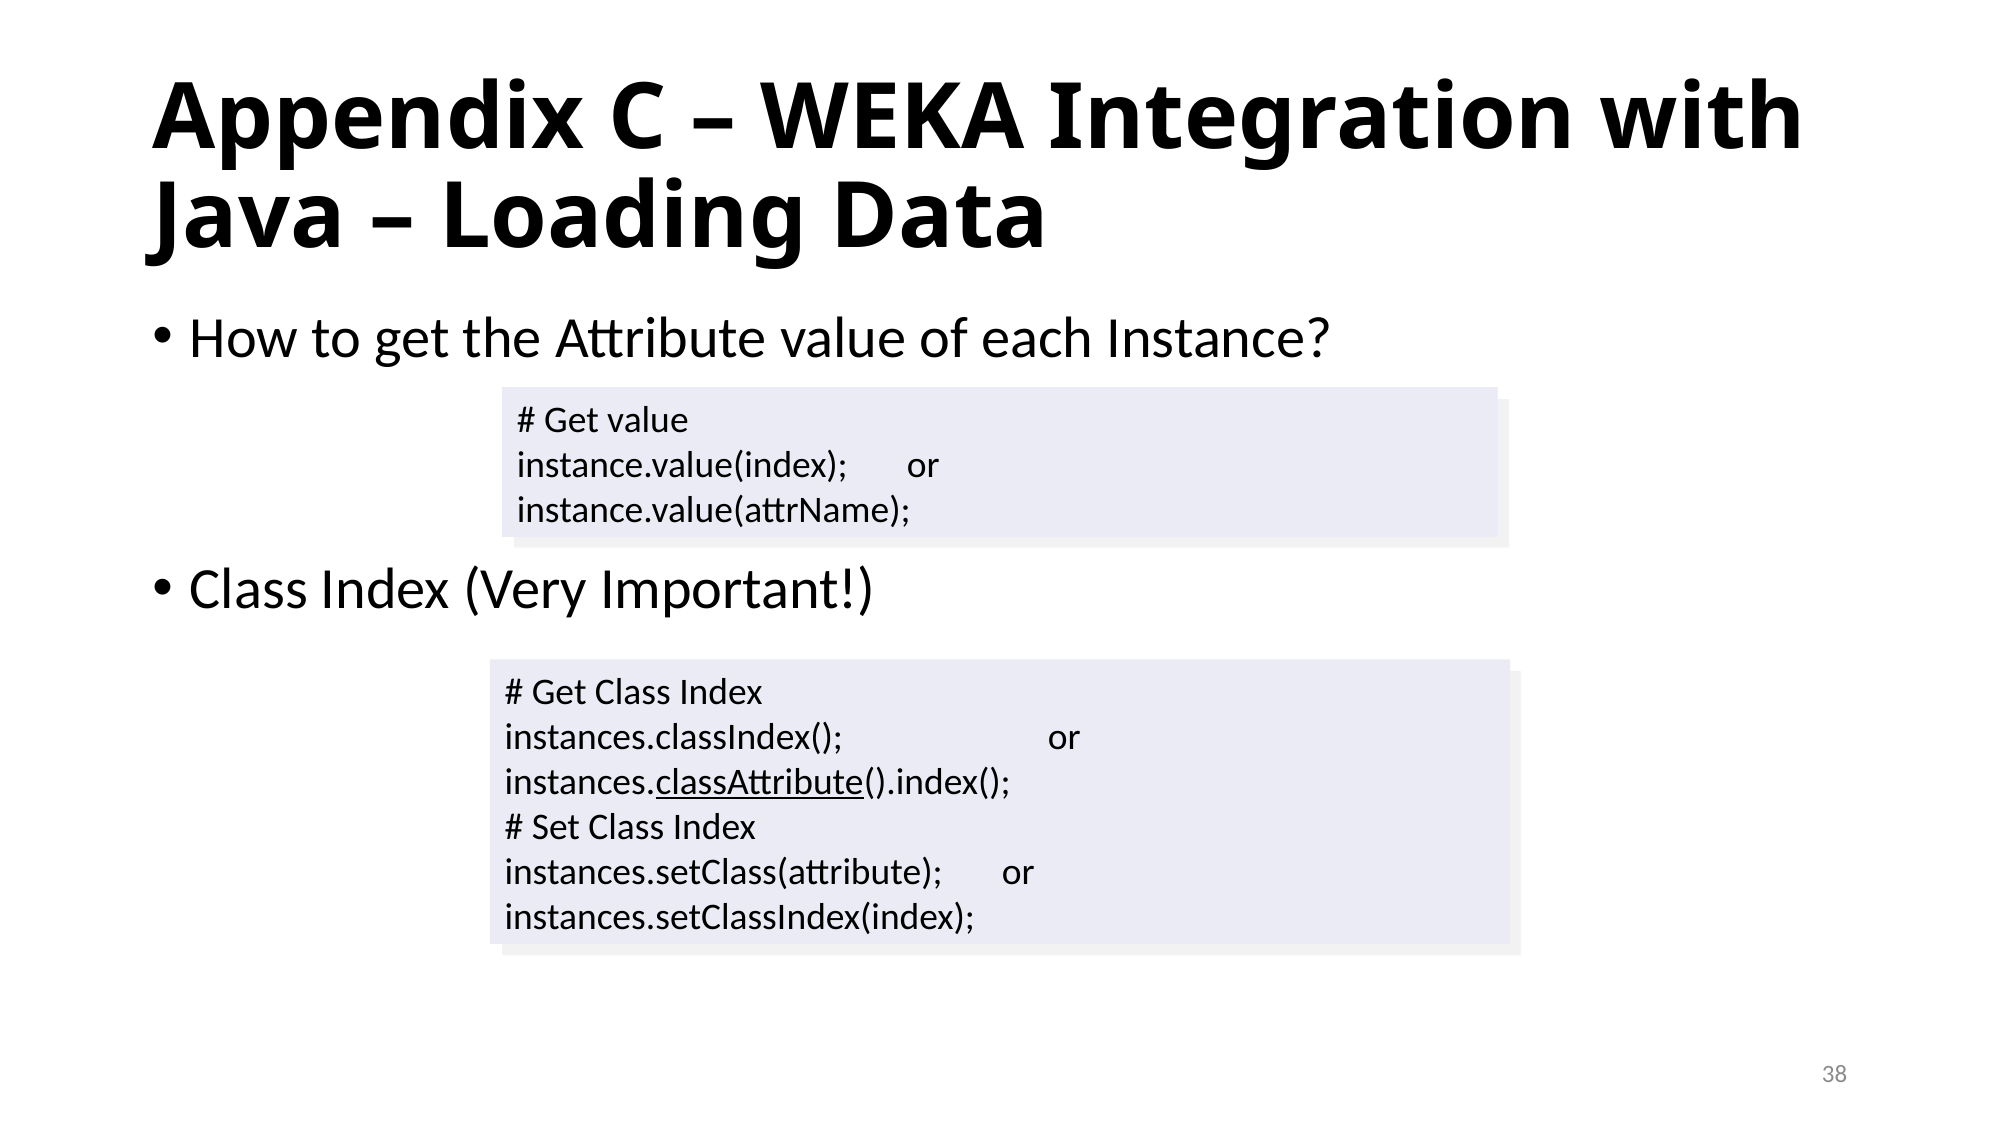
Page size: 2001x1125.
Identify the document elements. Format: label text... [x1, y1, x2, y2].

list How to get the Attribute value of each Instance? Class Index (Very Important!) [137, 299, 1863, 1014]
title Appendix C – WEKA Integration with Java – Loading Data [137, 59, 1863, 278]
slide_number 38 [1412, 1042, 1863, 1103]
text_box # Get value instance.value(index); or instance.value(attrName); [502, 387, 1498, 537]
text_box # Get Class Index instances.classIndex(); or instances.classAttribute().index(); # Set Class Index instances.setClass(attribute); or instances.setClassIndex(index); [489, 659, 1511, 944]
